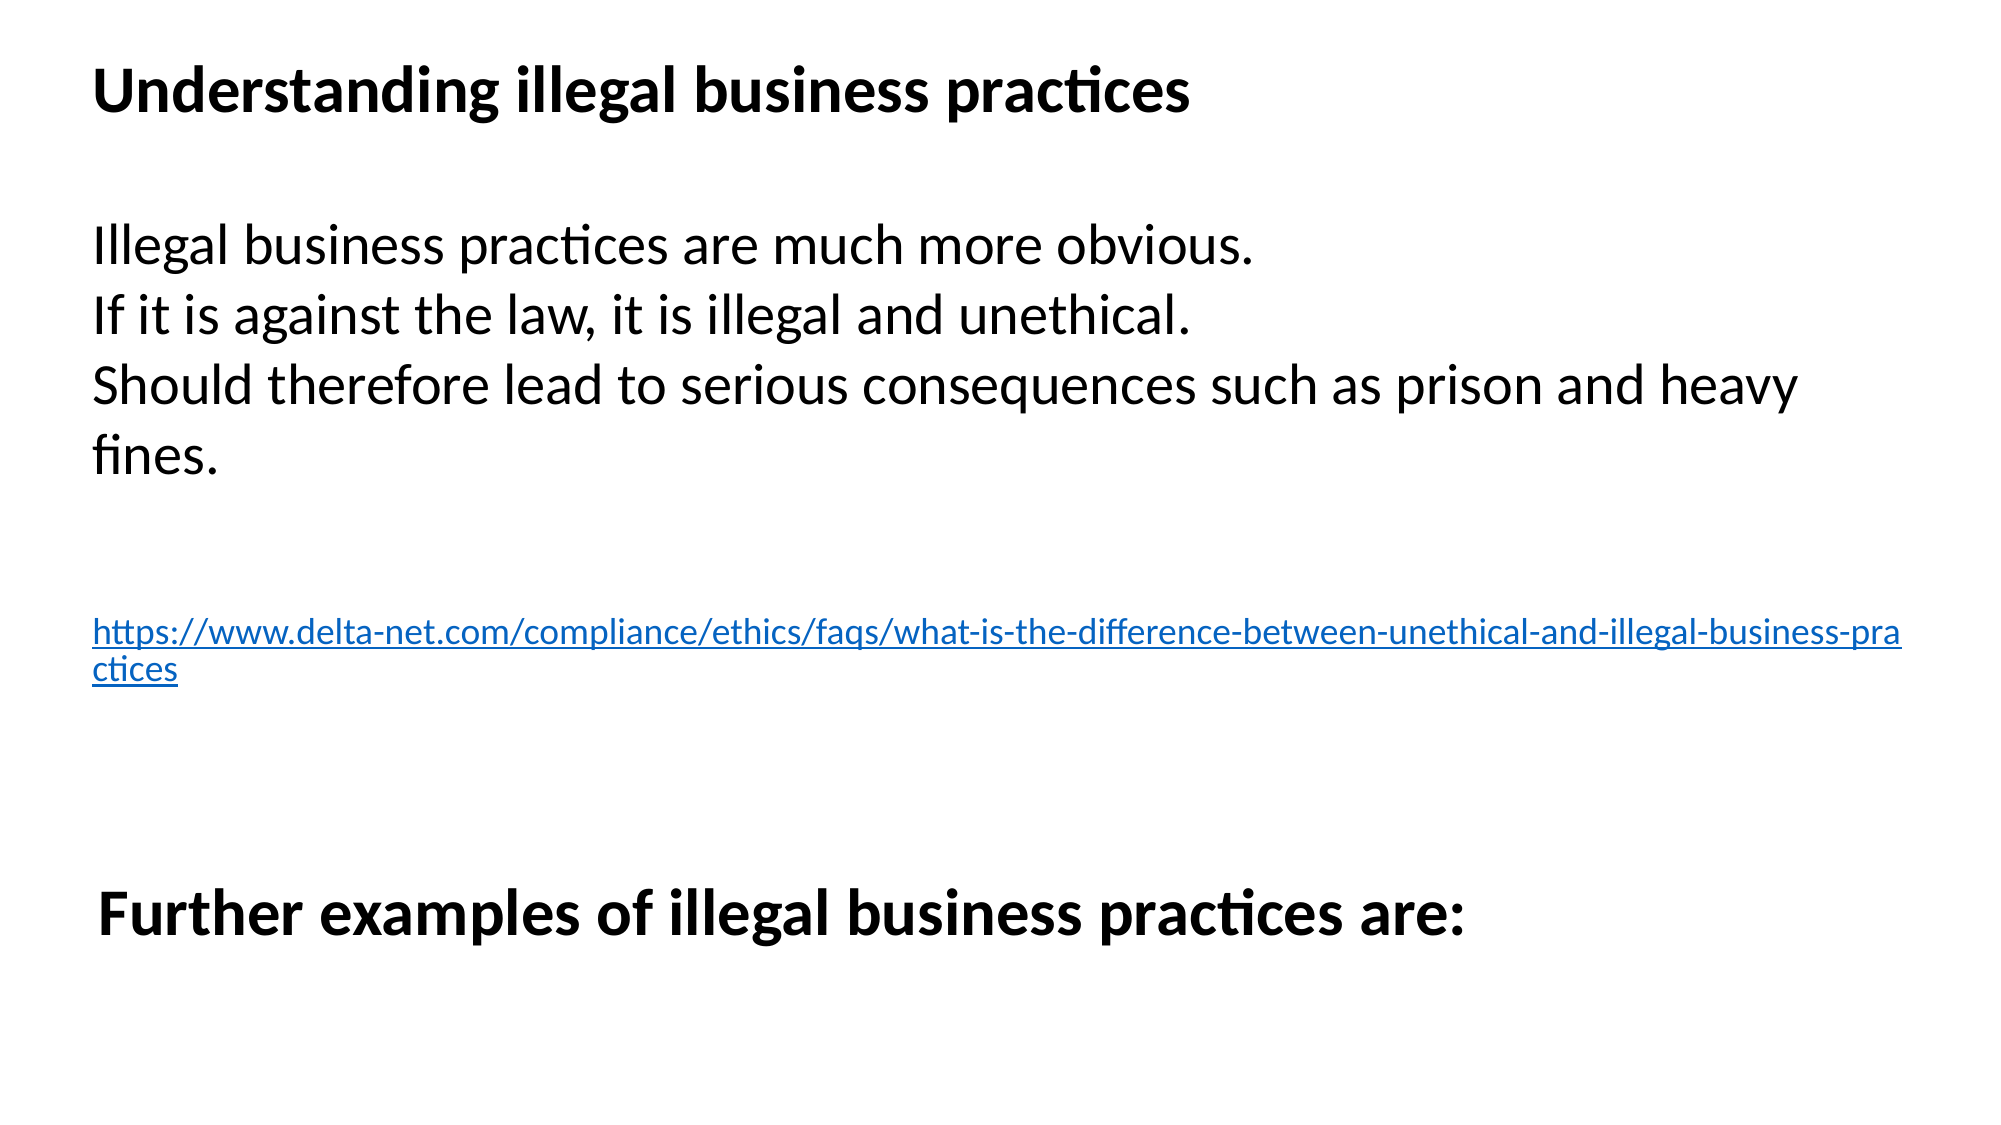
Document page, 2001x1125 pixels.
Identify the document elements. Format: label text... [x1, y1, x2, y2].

text_box Further examples of illegal business practices are: [83, 861, 1484, 956]
text_box https://www.delta-net.com/compliance/ethics/faqs/what-is-the-difference-between-unethical-and-illegal-business-practices [77, 599, 1931, 704]
text_box Understanding illegal business practices Illegal business practices are much more obvious. If it is against the law, it is illegal and unethical. Should therefore lead to serious consequences such as prison and heavy fines. [77, 38, 1940, 539]
